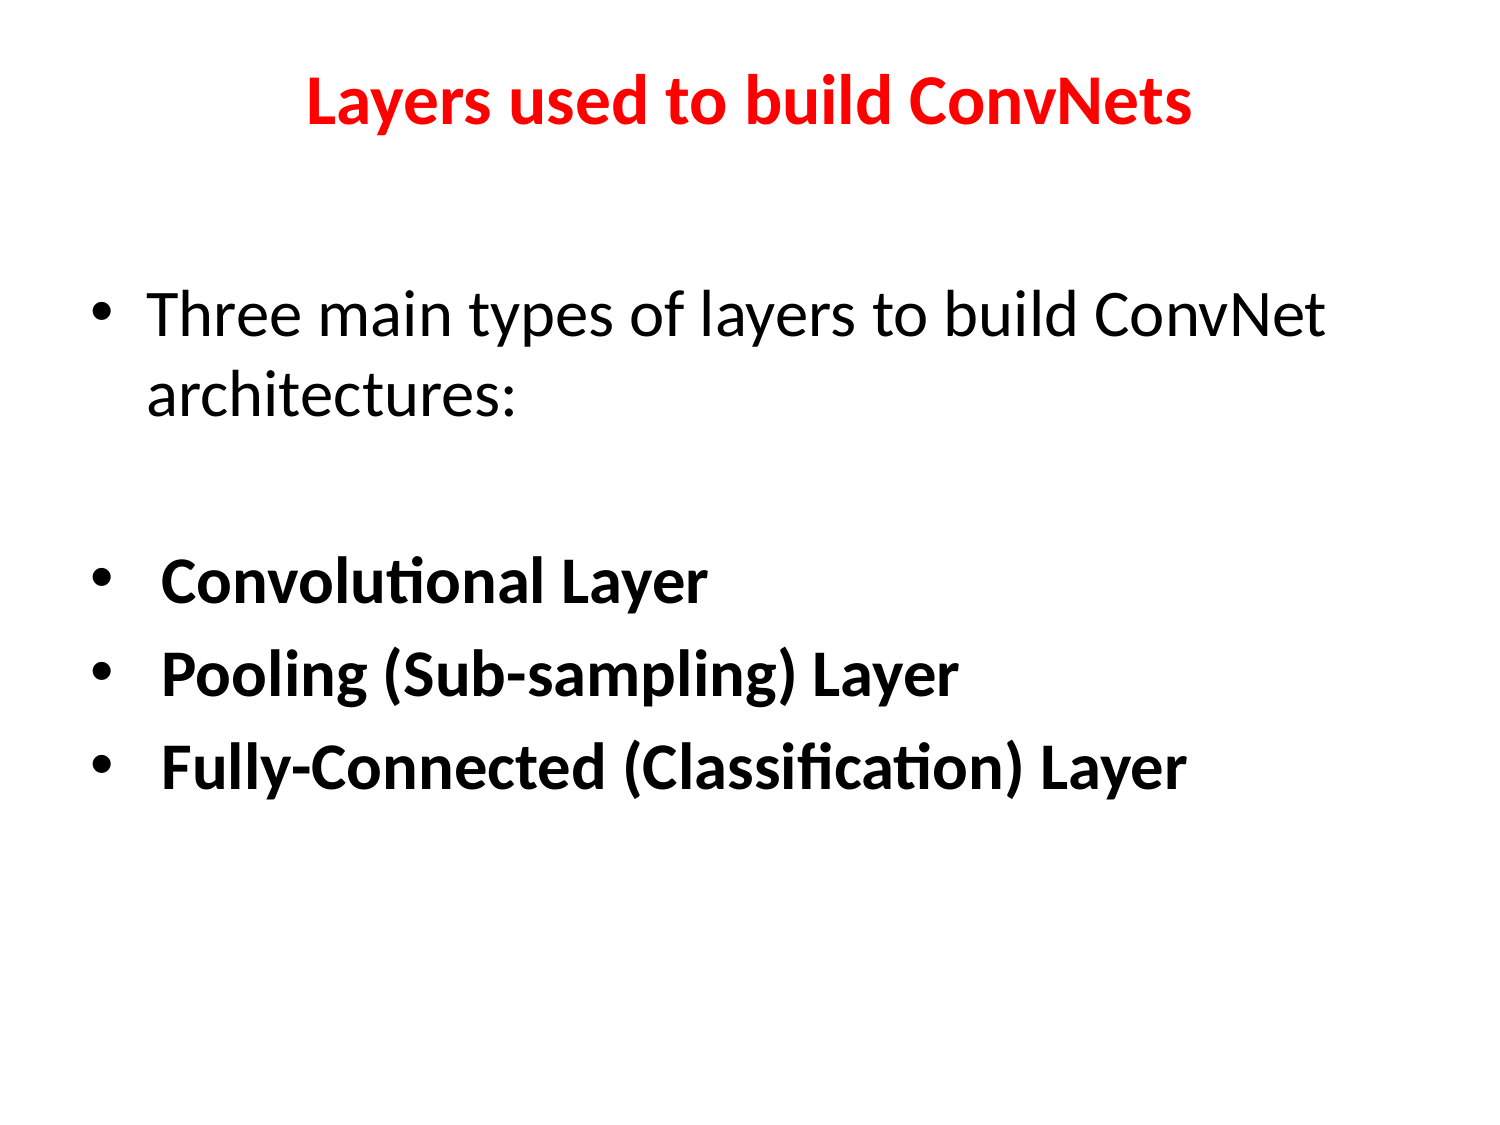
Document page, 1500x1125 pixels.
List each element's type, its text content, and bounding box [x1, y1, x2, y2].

list Three main types of layers to build ConvNet architectures: Convolutional Layer Pooling (Sub-sampling) Layer Fully-Connected (Classification) Layer [75, 262, 1425, 1005]
title Layers used to build ConvNets [75, 45, 1425, 233]
